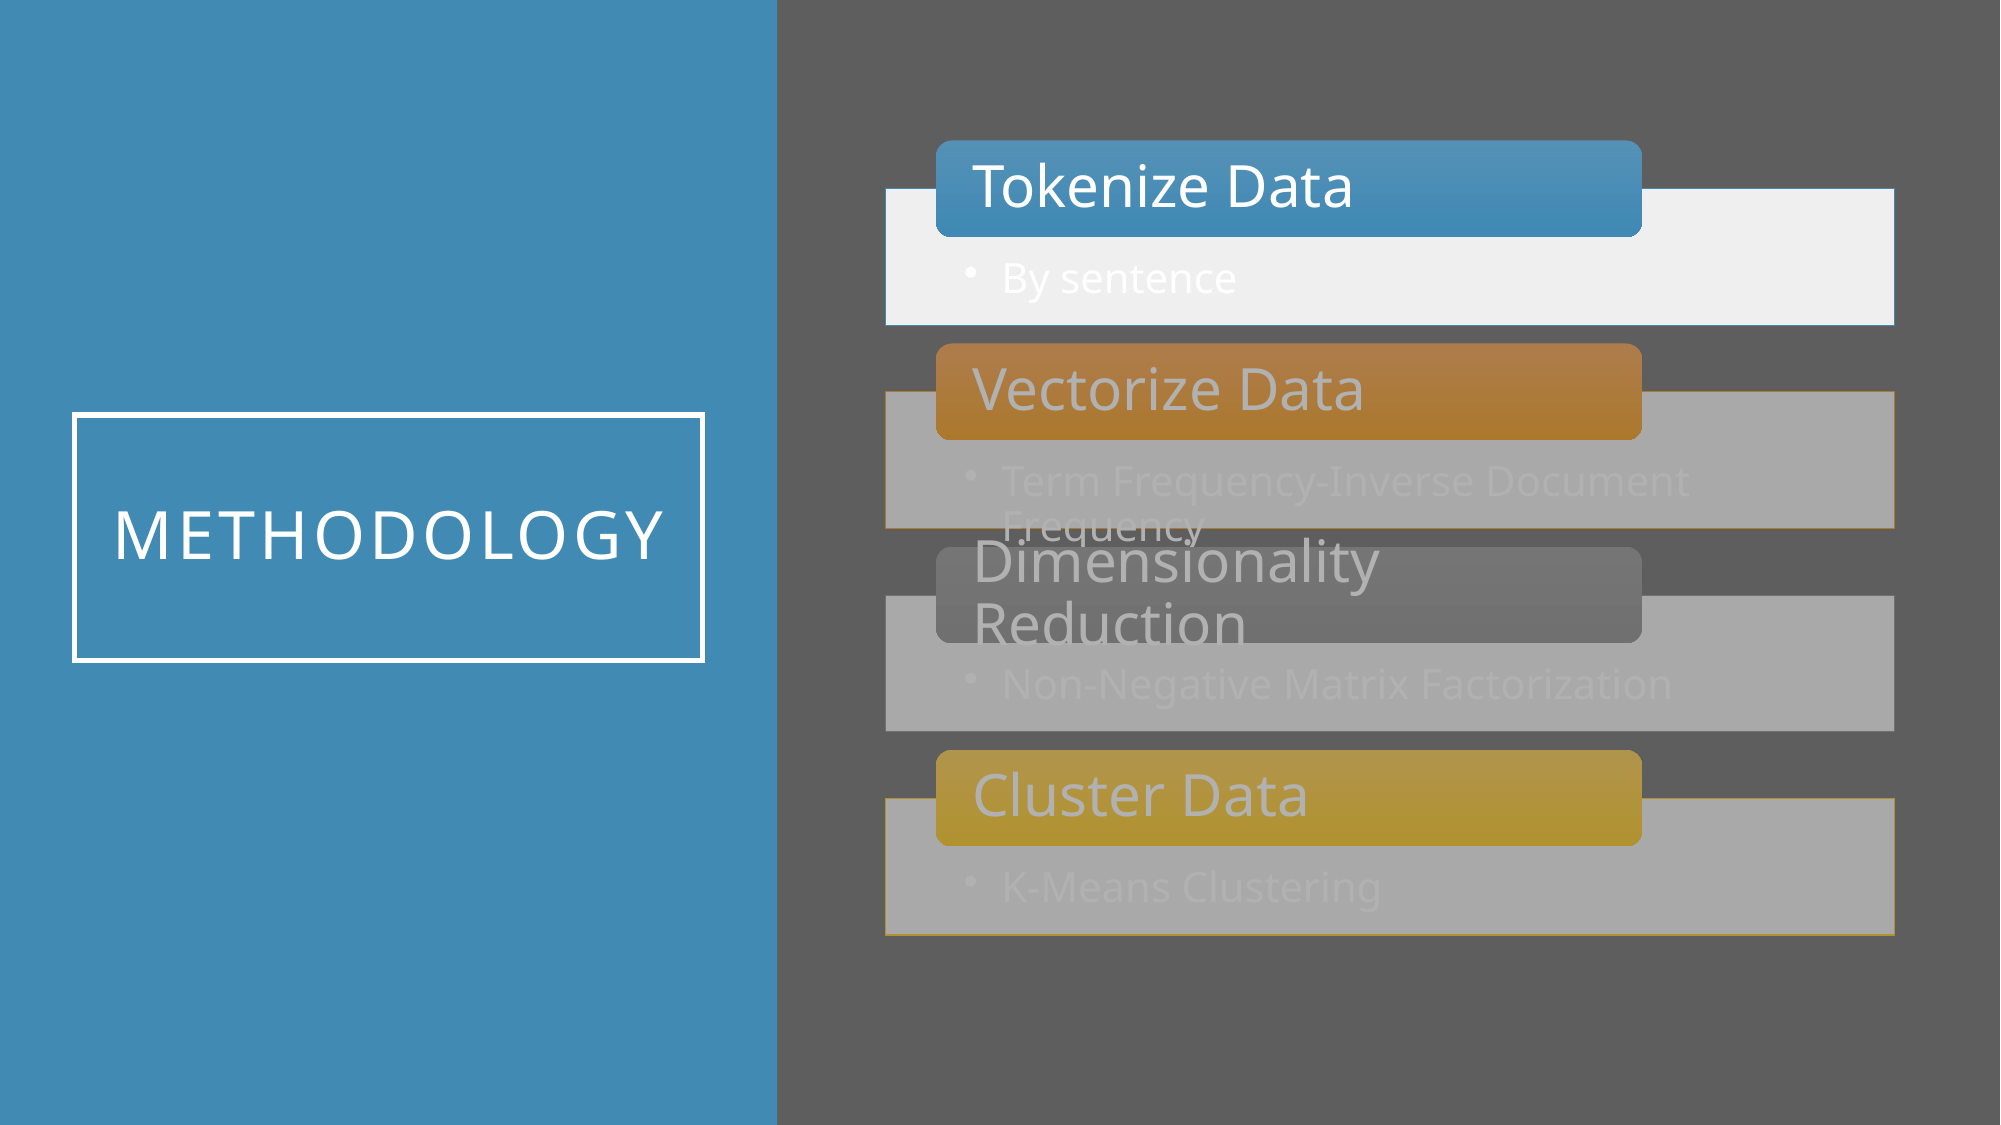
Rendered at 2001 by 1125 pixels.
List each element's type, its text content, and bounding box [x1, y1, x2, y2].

text_box [0, 0, 778, 1125]
text_box Methodology [74, 415, 703, 661]
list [885, 104, 1895, 971]
text_box [779, 0, 2000, 1125]
text_box [799, 334, 1948, 990]
